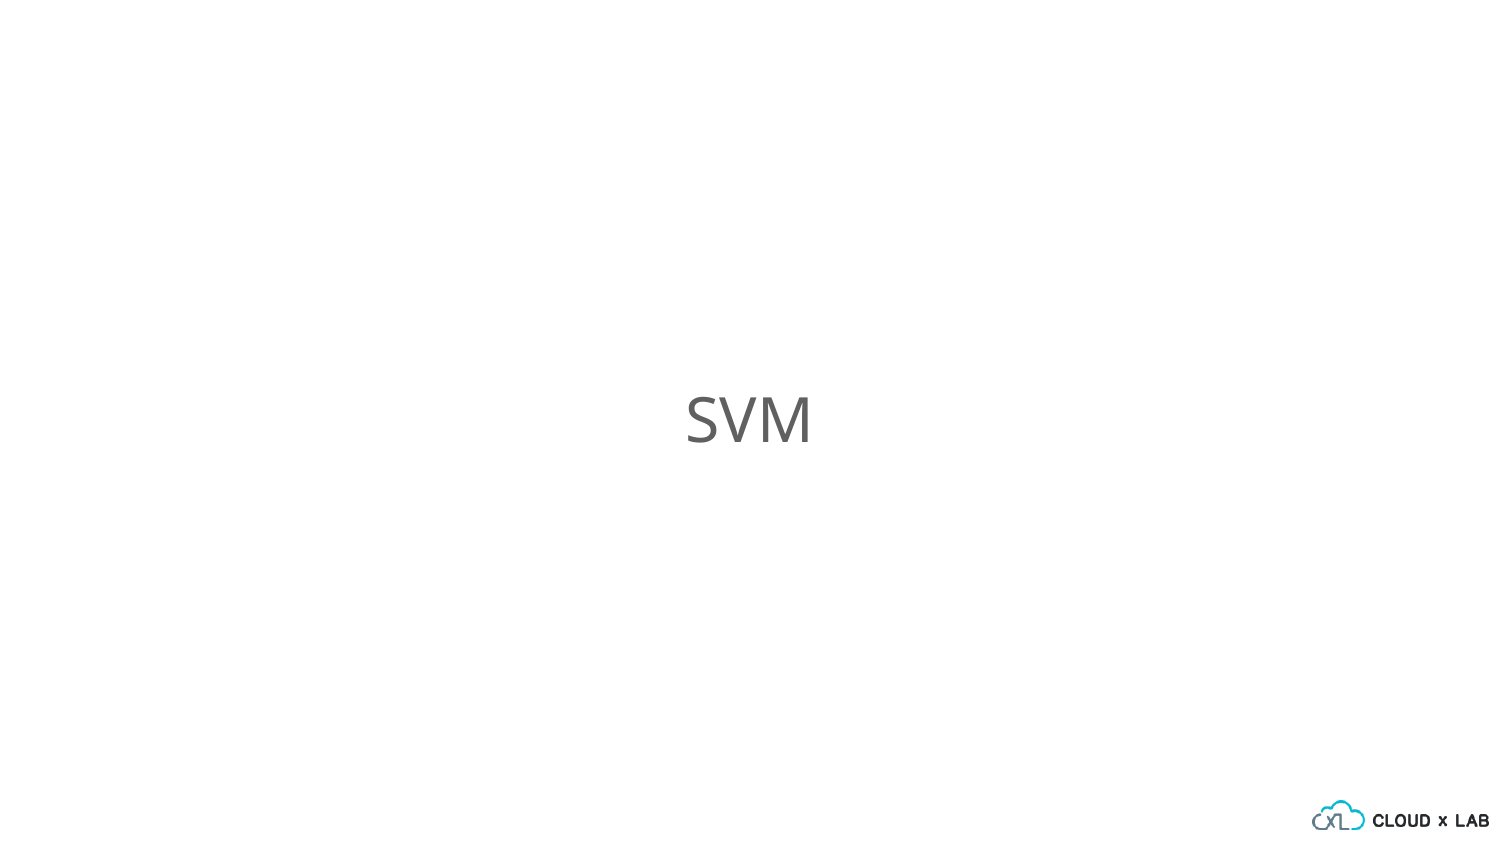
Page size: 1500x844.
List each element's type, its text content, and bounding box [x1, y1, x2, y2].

picture [1312, 800, 1490, 830]
text_box SVM [58, 371, 1442, 473]
